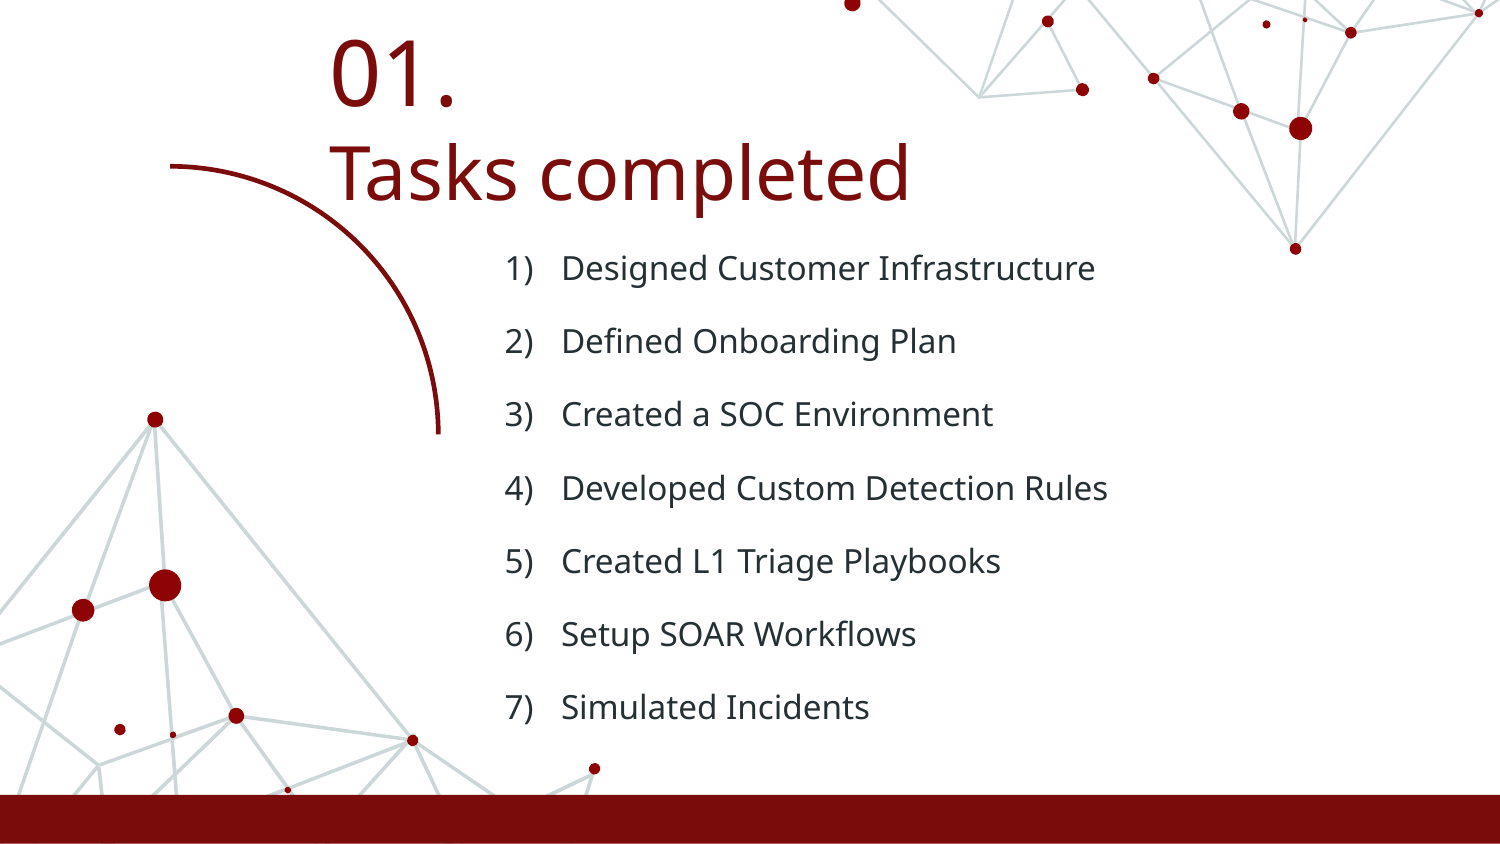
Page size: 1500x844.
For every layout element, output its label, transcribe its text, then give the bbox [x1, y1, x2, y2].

text_box [170, 166, 439, 435]
title 01. Tasks completed [314, 0, 1077, 246]
subtitle Designed Customer Infrastructure Defined Onboarding Plan Created a SOC Environment Developed Custom Detection Rules Created L1 Triage Playbooks Setup SOAR Workflows Simulated Incidents [489, 232, 1216, 759]
